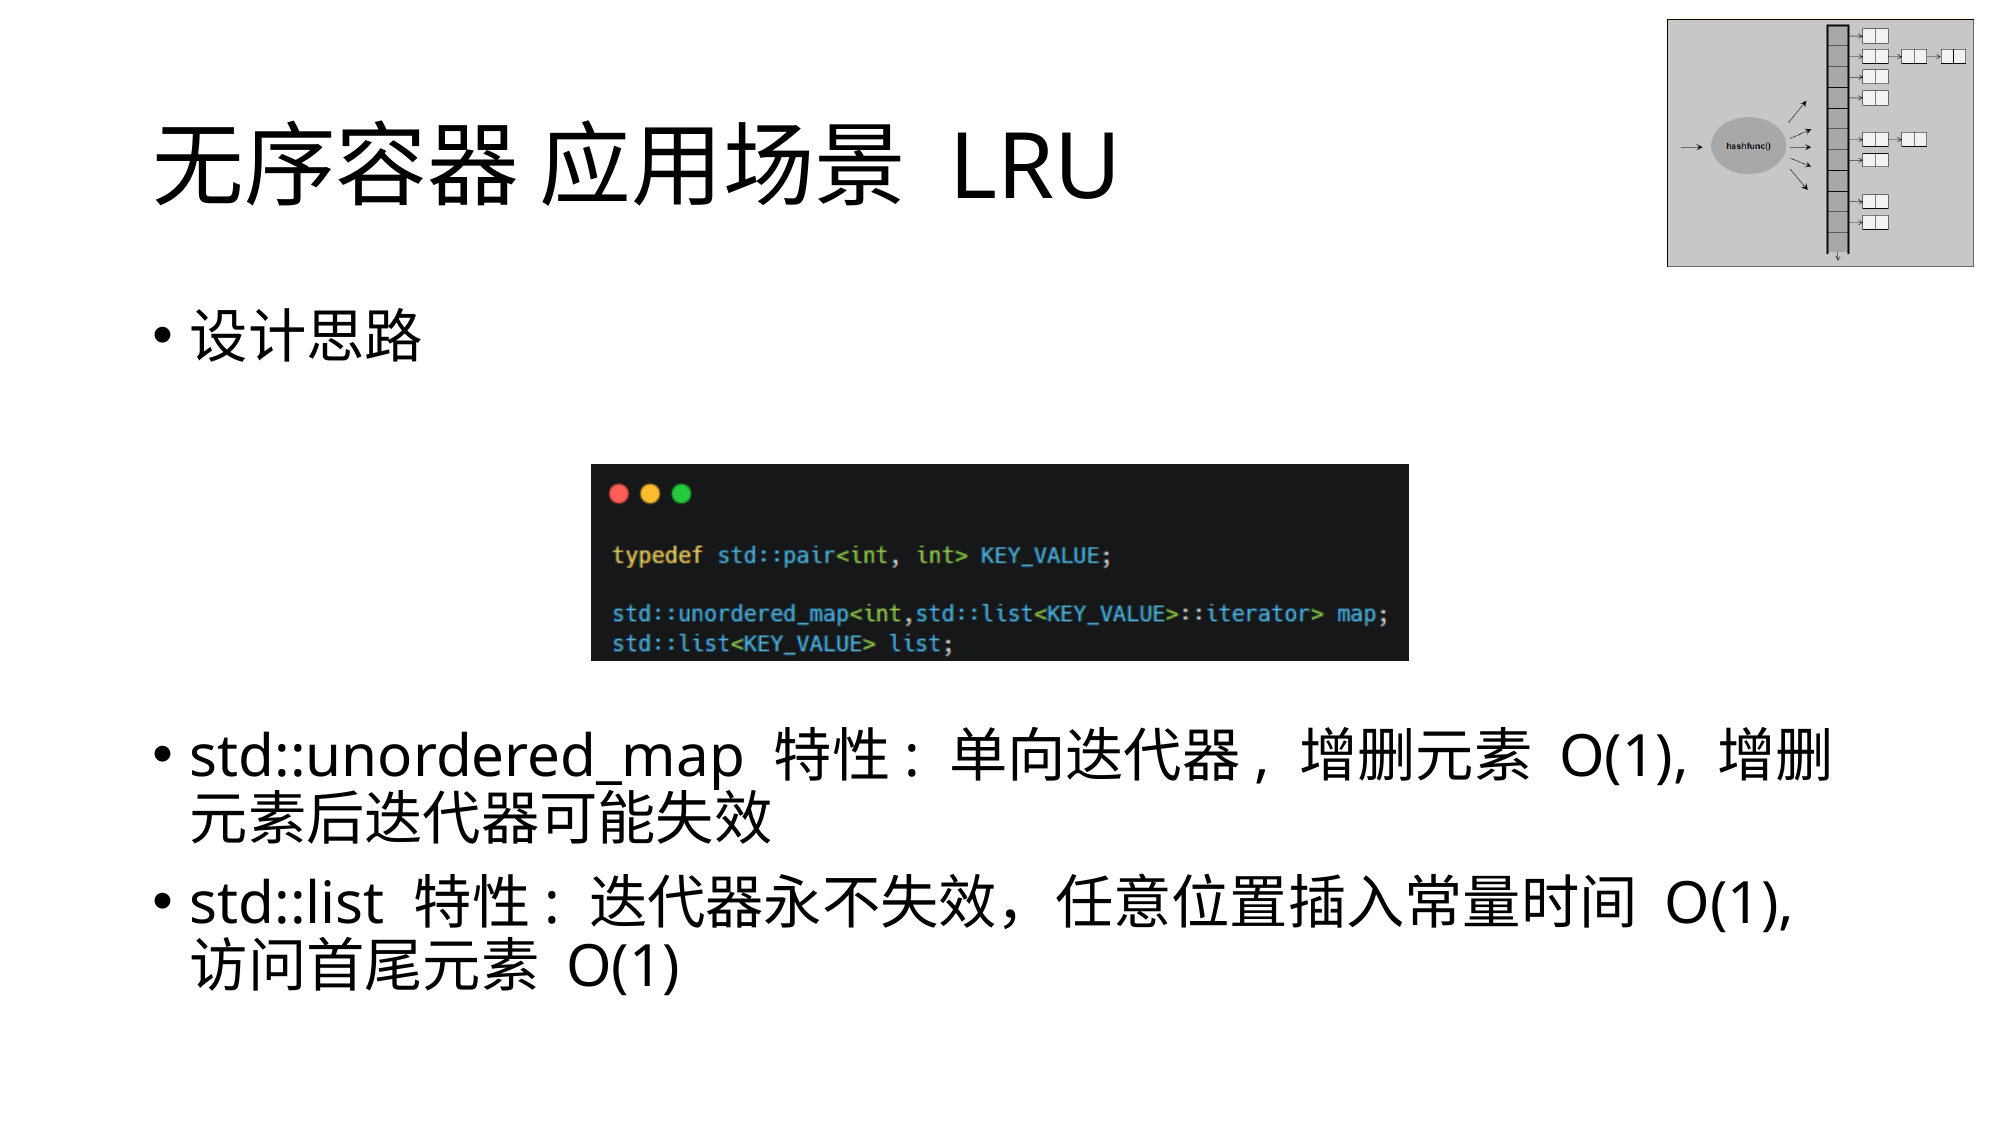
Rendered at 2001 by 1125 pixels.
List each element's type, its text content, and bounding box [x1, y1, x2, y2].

title 无序容器 应用场景 LRU [137, 59, 1863, 278]
list 设计思路 std::unordered_map 特性: 单向迭代器, 增删元素 O(1), 增删元素后迭代器可能失效 std::list 特性: 迭代器永不失效，任意位置插入常量时间 O(1), 访问首尾元素 O(1) [137, 299, 1863, 1014]
picture [1666, 18, 1974, 267]
picture [591, 464, 1409, 661]
